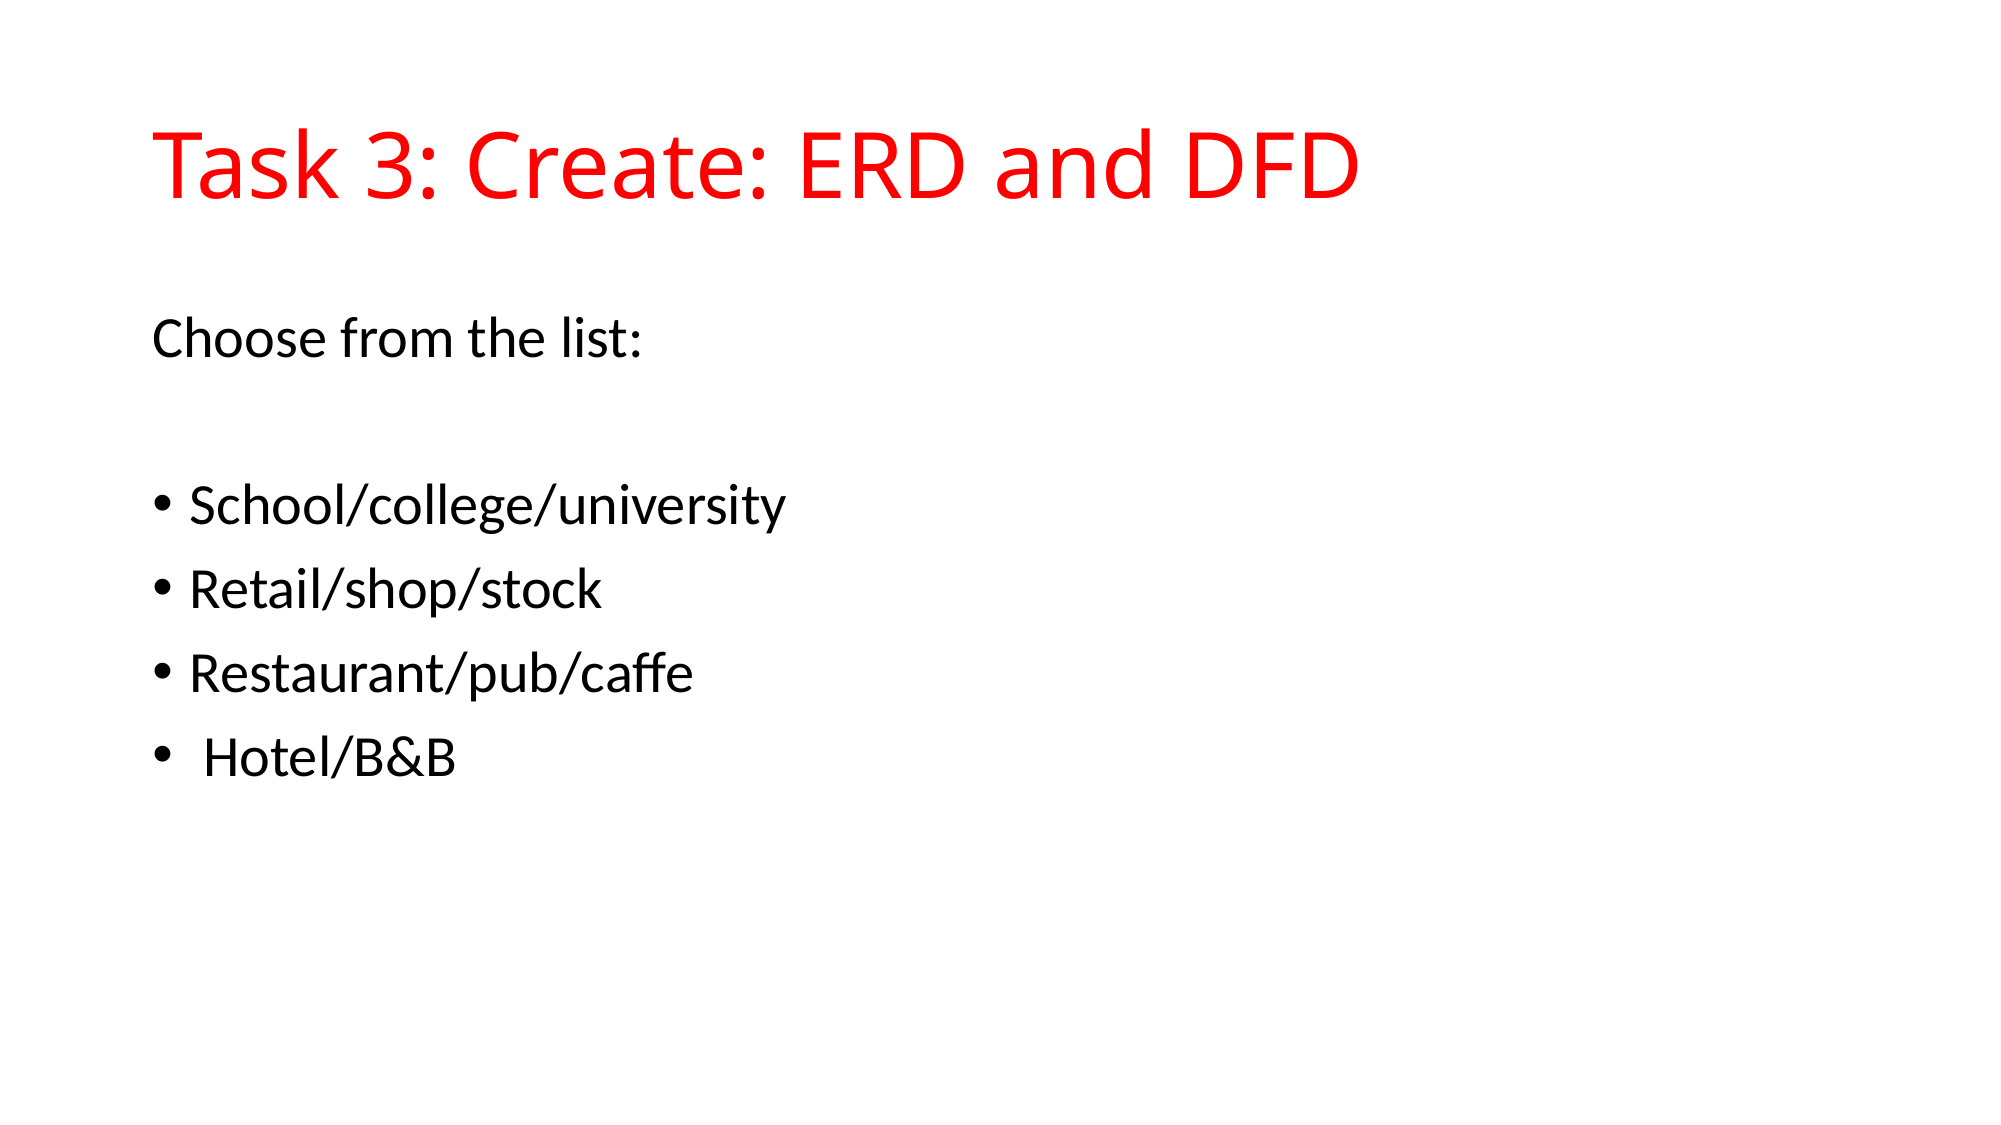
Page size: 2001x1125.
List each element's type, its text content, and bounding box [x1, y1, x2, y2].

list Choose from the list: School/college/university Retail/shop/stock Restaurant/pub/caffe Hotel/B&B [137, 299, 1863, 1014]
title Task 3: Create: ERD and DFD [137, 59, 1863, 278]
